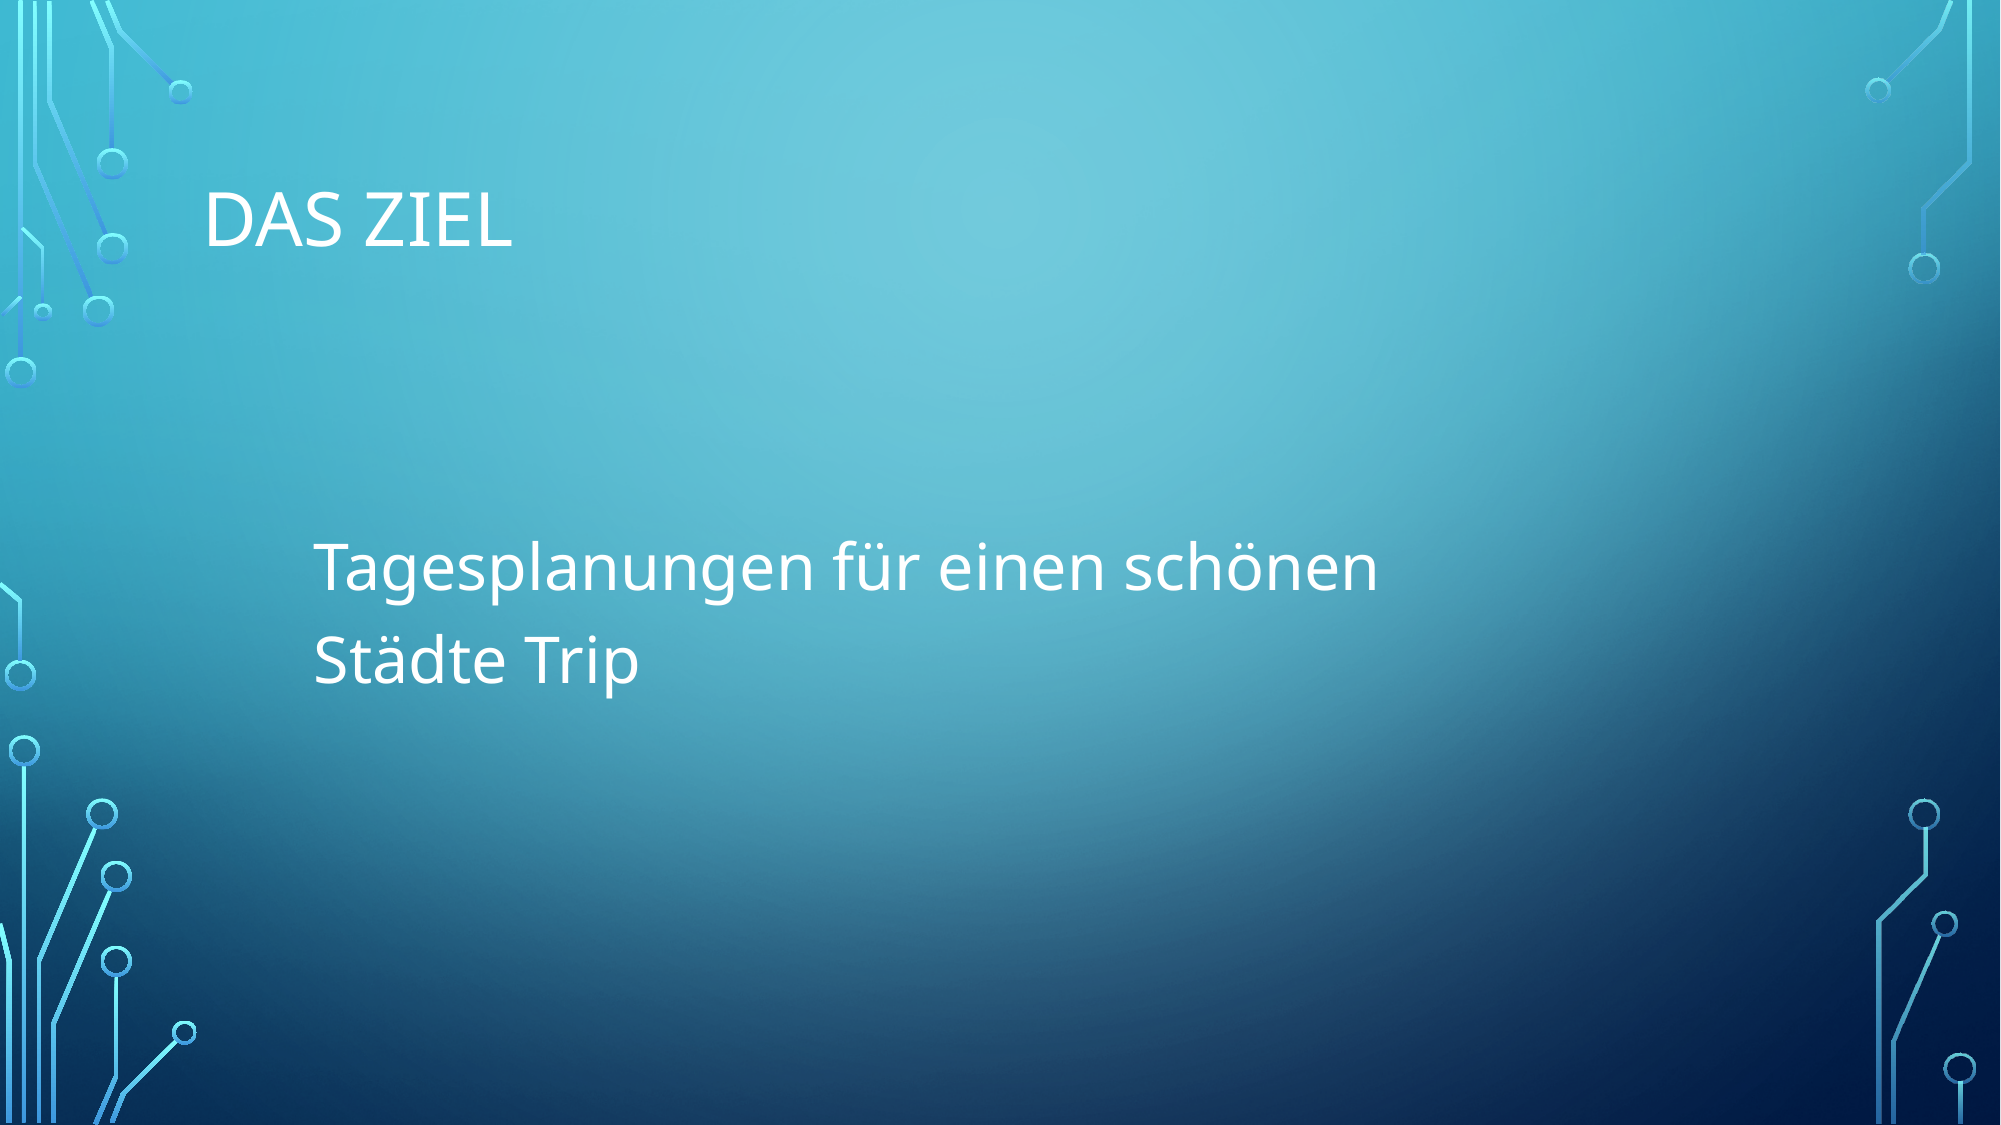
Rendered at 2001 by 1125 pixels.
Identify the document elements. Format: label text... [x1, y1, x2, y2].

title Das Ziel [187, 101, 1813, 344]
list Tagesplanungen für einen schönen Städte Trip [298, 503, 1590, 705]
